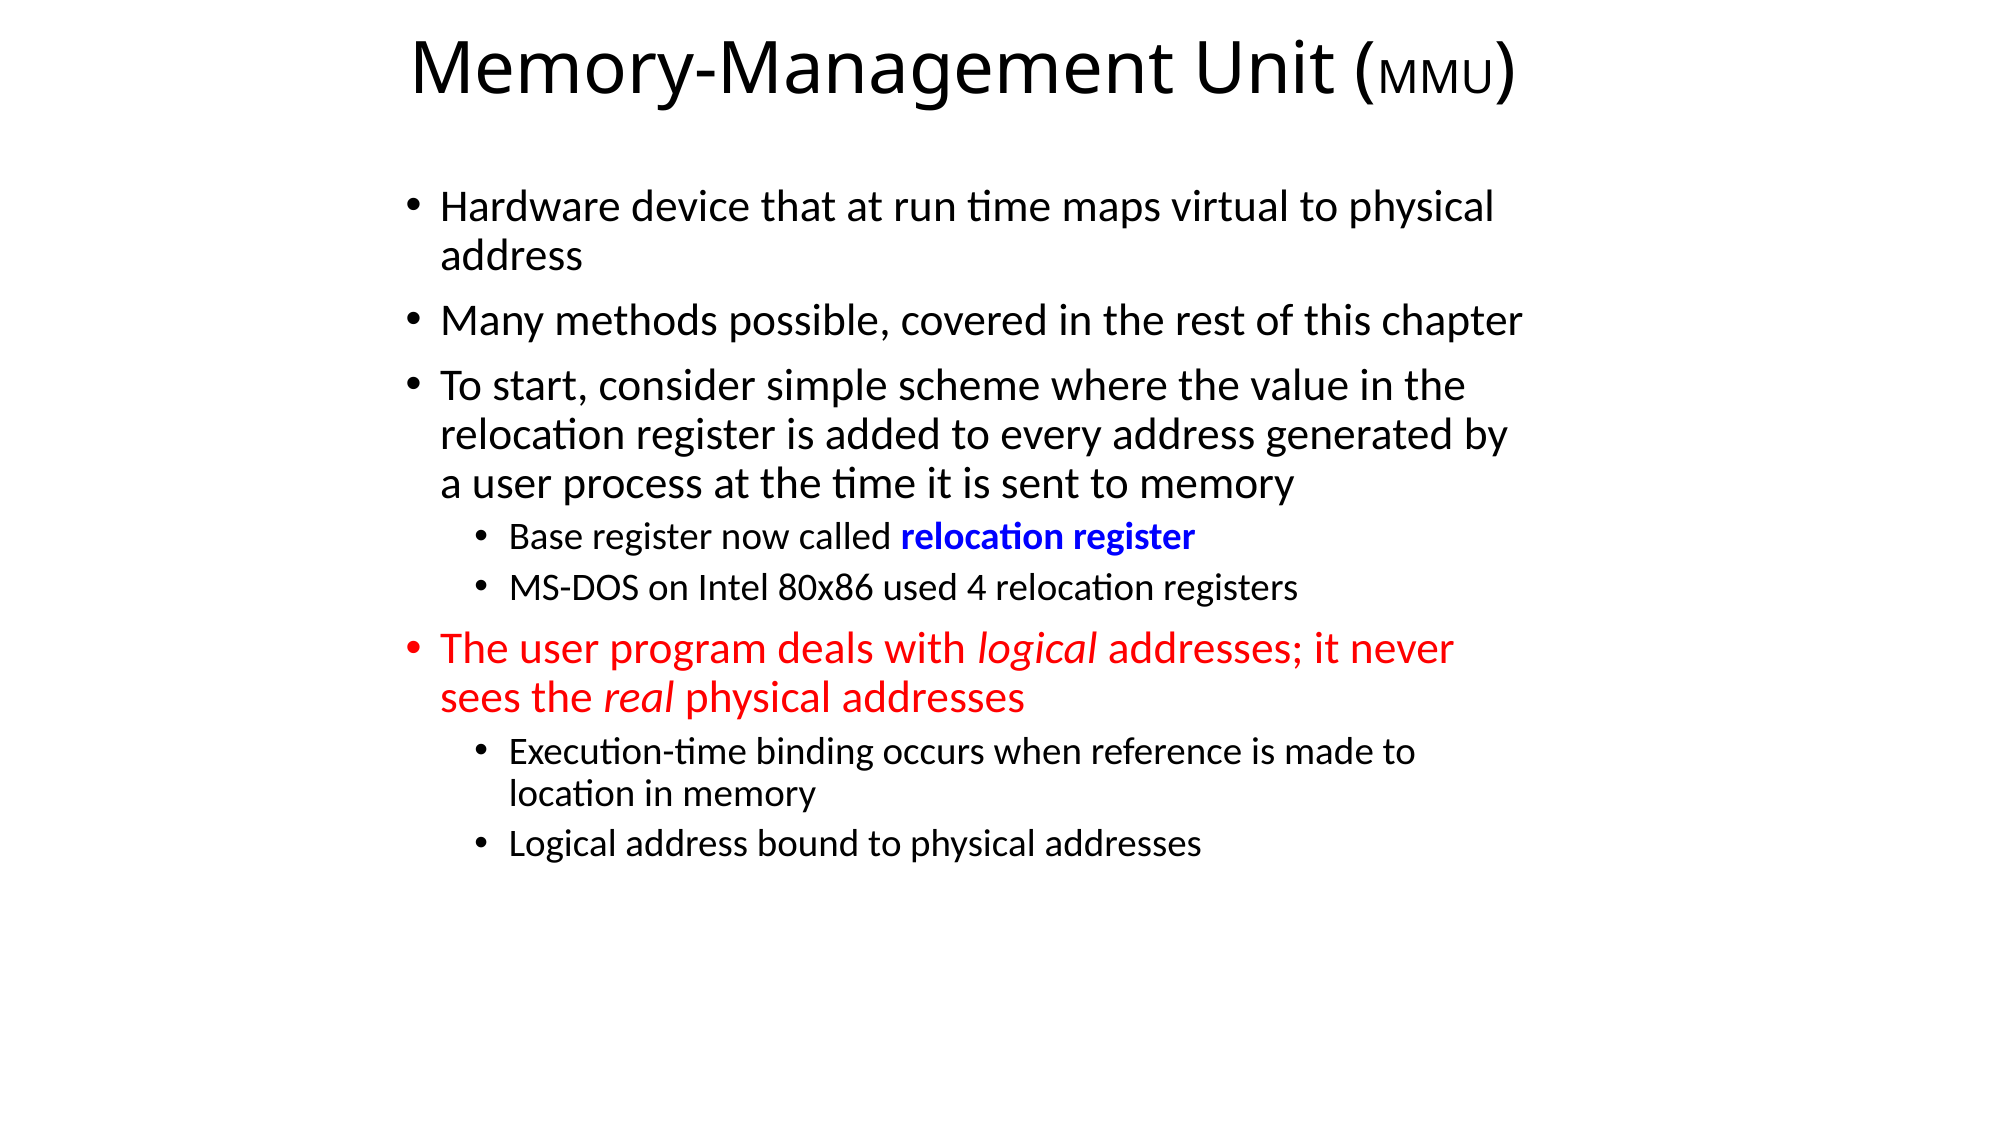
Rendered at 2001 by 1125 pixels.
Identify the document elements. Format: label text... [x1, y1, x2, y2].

title Memory-Management Unit (MMU) [394, 23, 1681, 118]
list Hardware device that at run time maps virtual to physical address Many methods possible, covered in the rest of this chapter To start, consider simple scheme where the value in the relocation register is added to every address generated by a user process at the time it is sent to memory Base register now called relocation register MS-DOS on Intel 80x86 used 4 relocation registers The user program deals with logical addresses; it never sees the real physical addresses Execution-time binding occurs when reference is made to location in memory Logical address bound to physical addresses [390, 174, 1553, 911]
